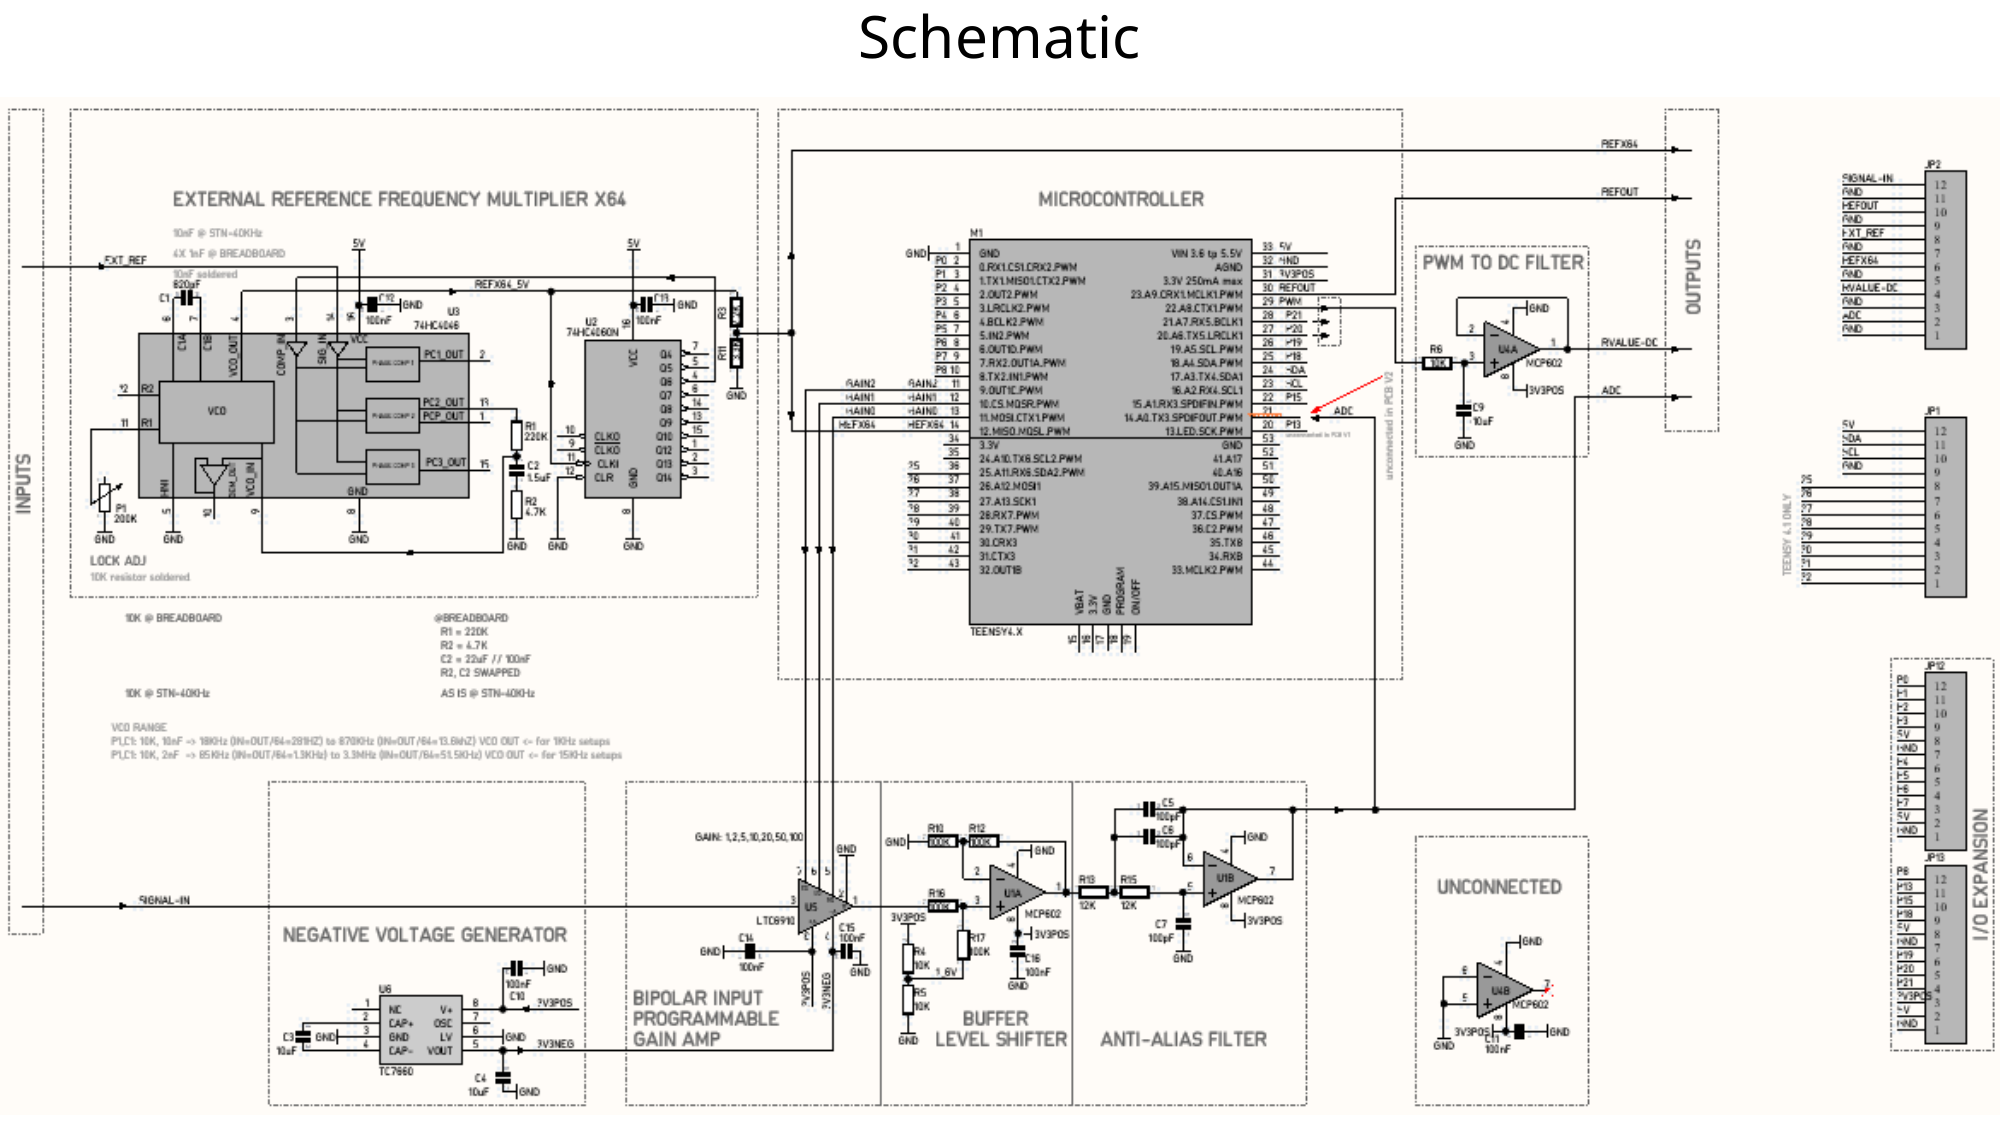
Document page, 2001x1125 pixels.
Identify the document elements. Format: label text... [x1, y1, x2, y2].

picture [0, 97, 2000, 1116]
title Schematic [0, 0, 2000, 79]
